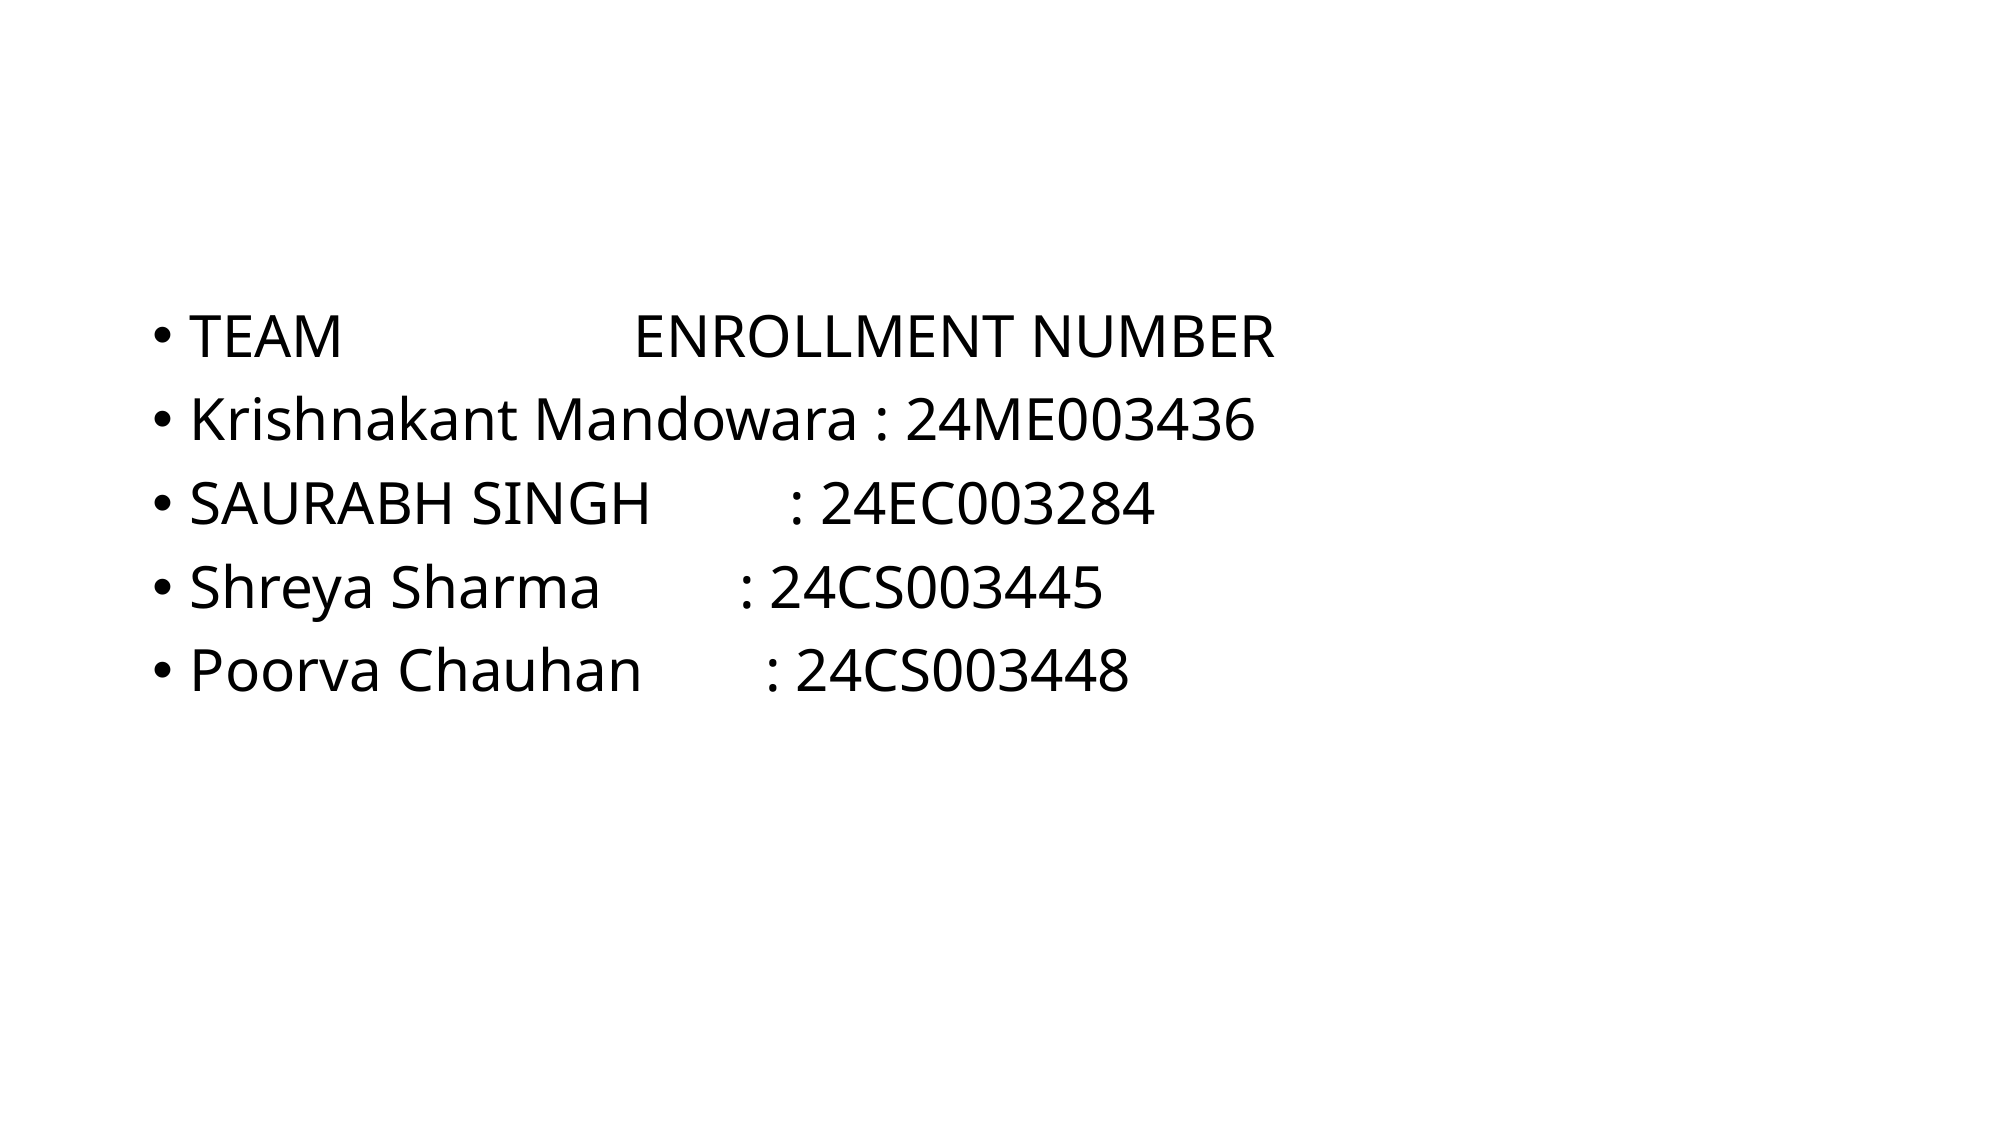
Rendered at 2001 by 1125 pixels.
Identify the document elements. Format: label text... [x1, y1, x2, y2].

list TEAM ENROLLMENT NUMBER Krishnakant Mandowara : 24ME003436 SAURABH SINGH : 24EC003284 Shreya Sharma : 24CS003445 Poorva Chauhan : 24CS003448 [137, 299, 1863, 1014]
